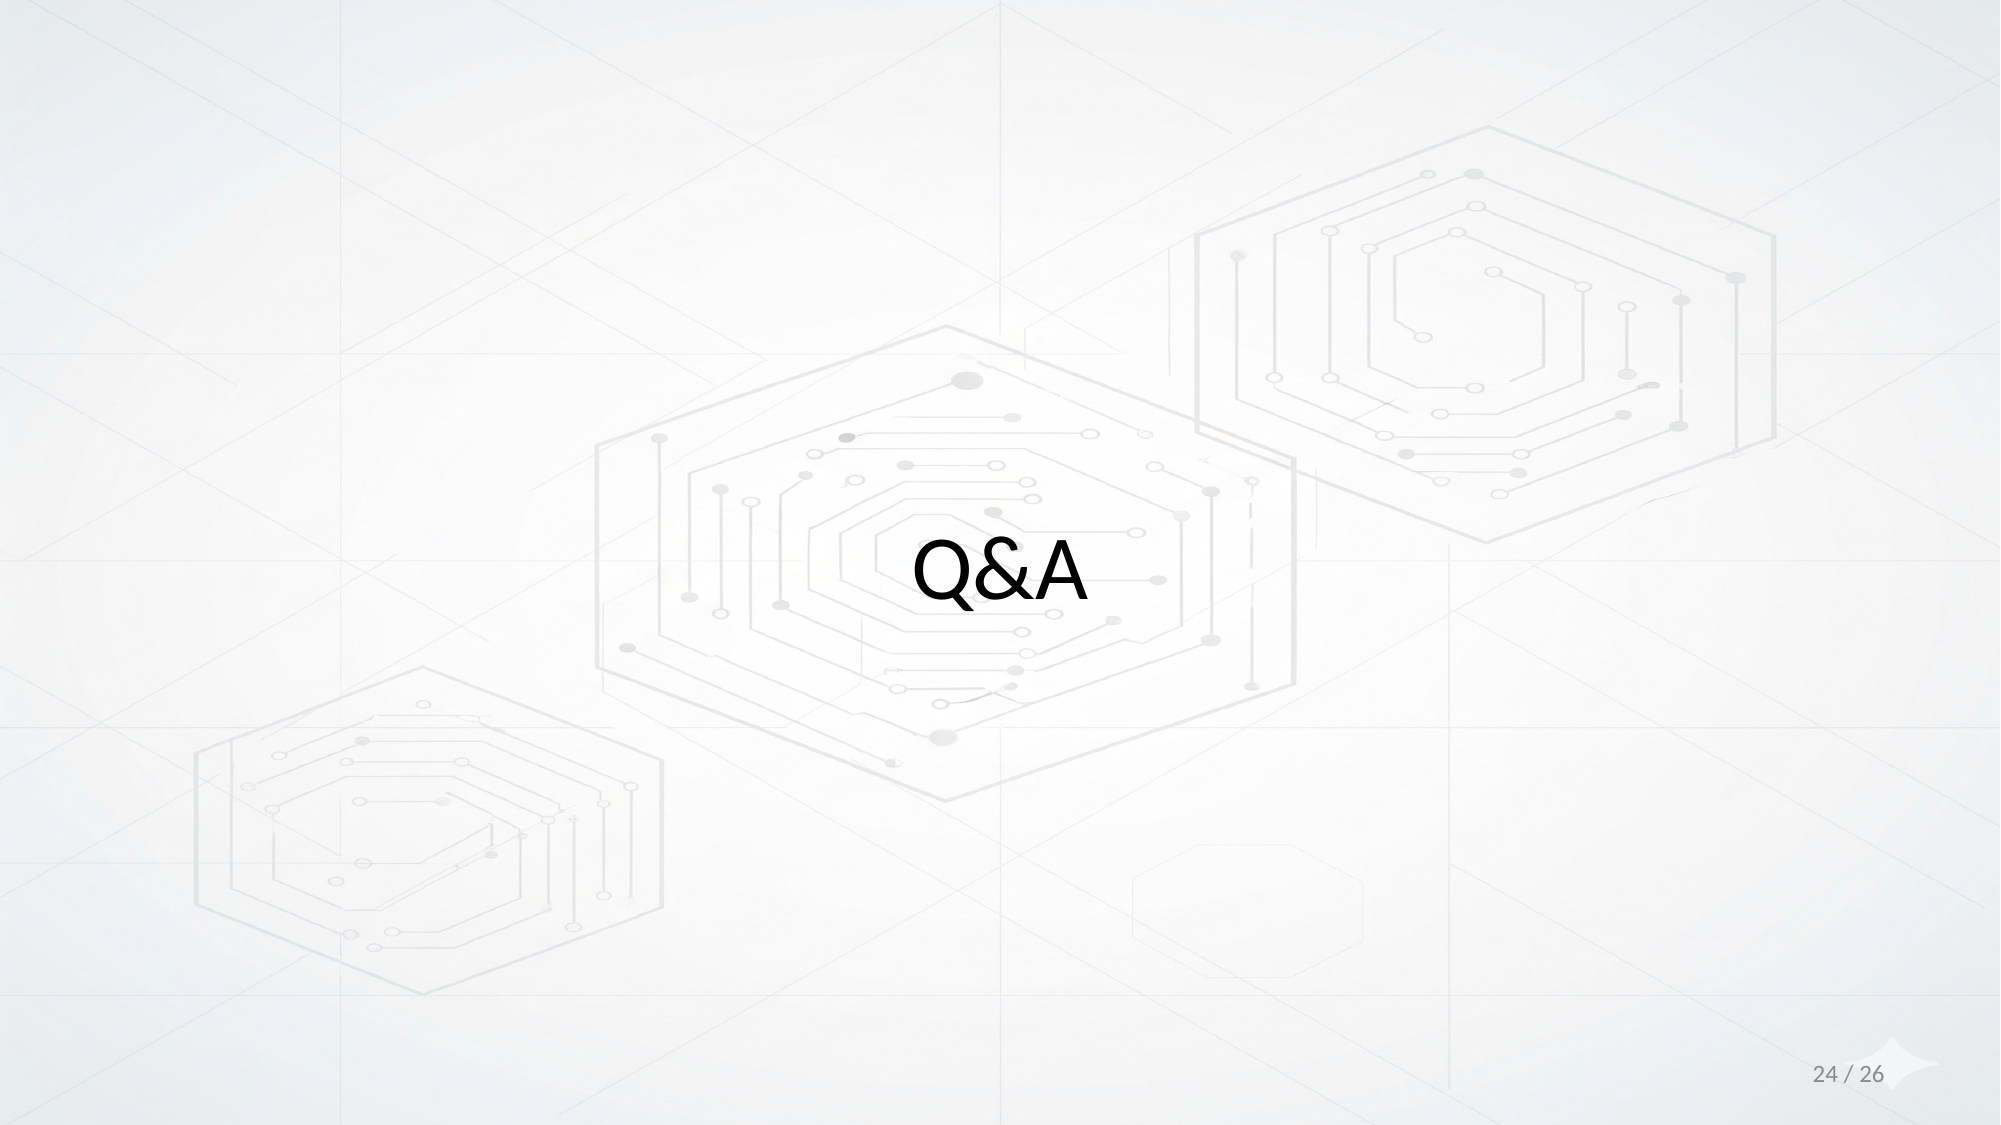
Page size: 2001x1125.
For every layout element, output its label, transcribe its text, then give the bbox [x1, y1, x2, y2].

title Q&A [99, 468, 1900, 657]
picture [0, 0, 2001, 1125]
slide_number 24 / 26 [1433, 1042, 1900, 1103]
